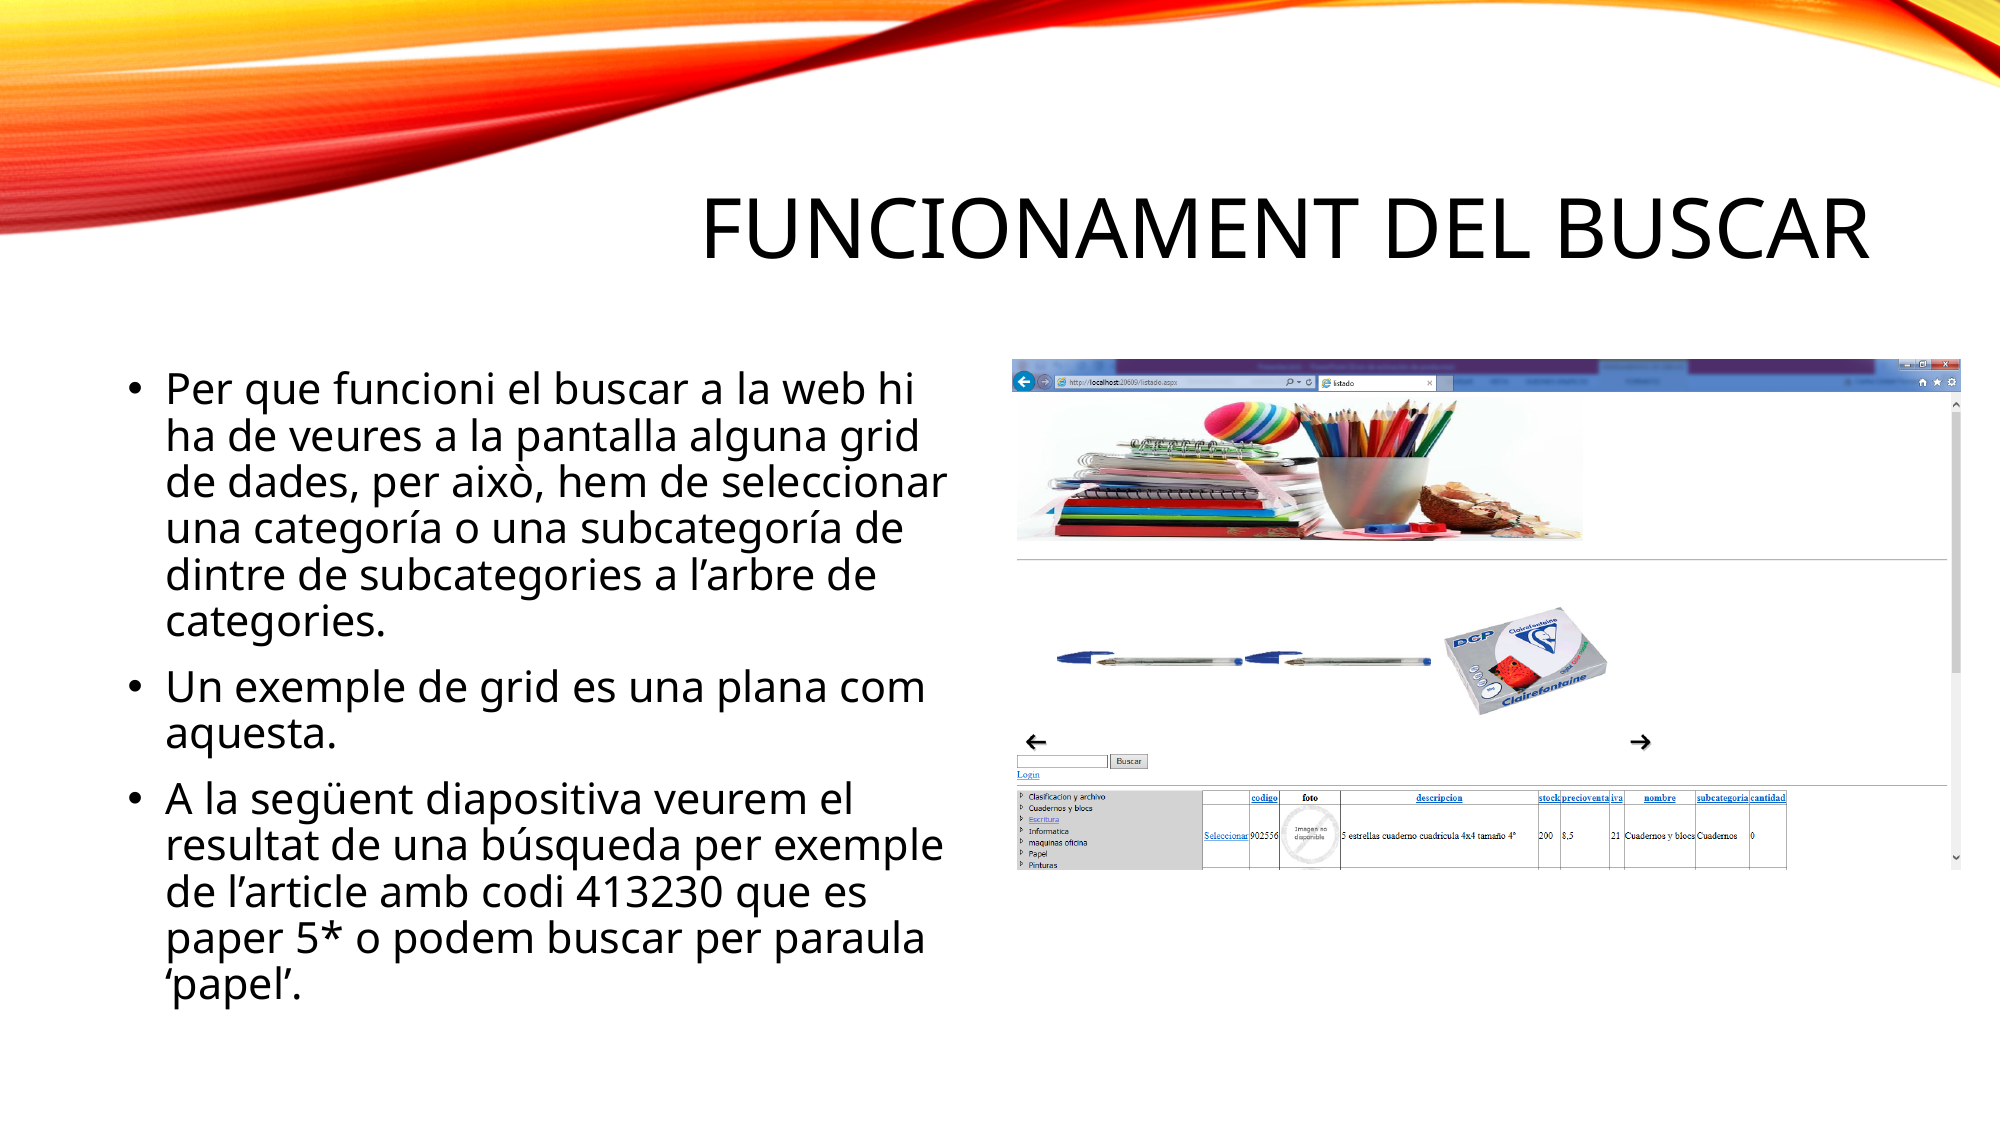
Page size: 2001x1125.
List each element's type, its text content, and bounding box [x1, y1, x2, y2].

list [1012, 359, 1961, 870]
list Per que funcioni el buscar a la web hi ha de veures a la pantalla alguna grid de dades, per això, hem de seleccionar una categoría o una subcategoría de dintre de subcategories a l’arbre de categories. Un exemple de grid es una plana com aquesta. A la següent diapositiva veurem el resultat de una búsqueda per exemple de l’article amb codi 413230 que es paper 5* o podem buscar per paraula ‘papel’. [112, 360, 988, 1021]
picture [0, 0, 2000, 237]
title Funcionament del buscar [474, 125, 1888, 338]
